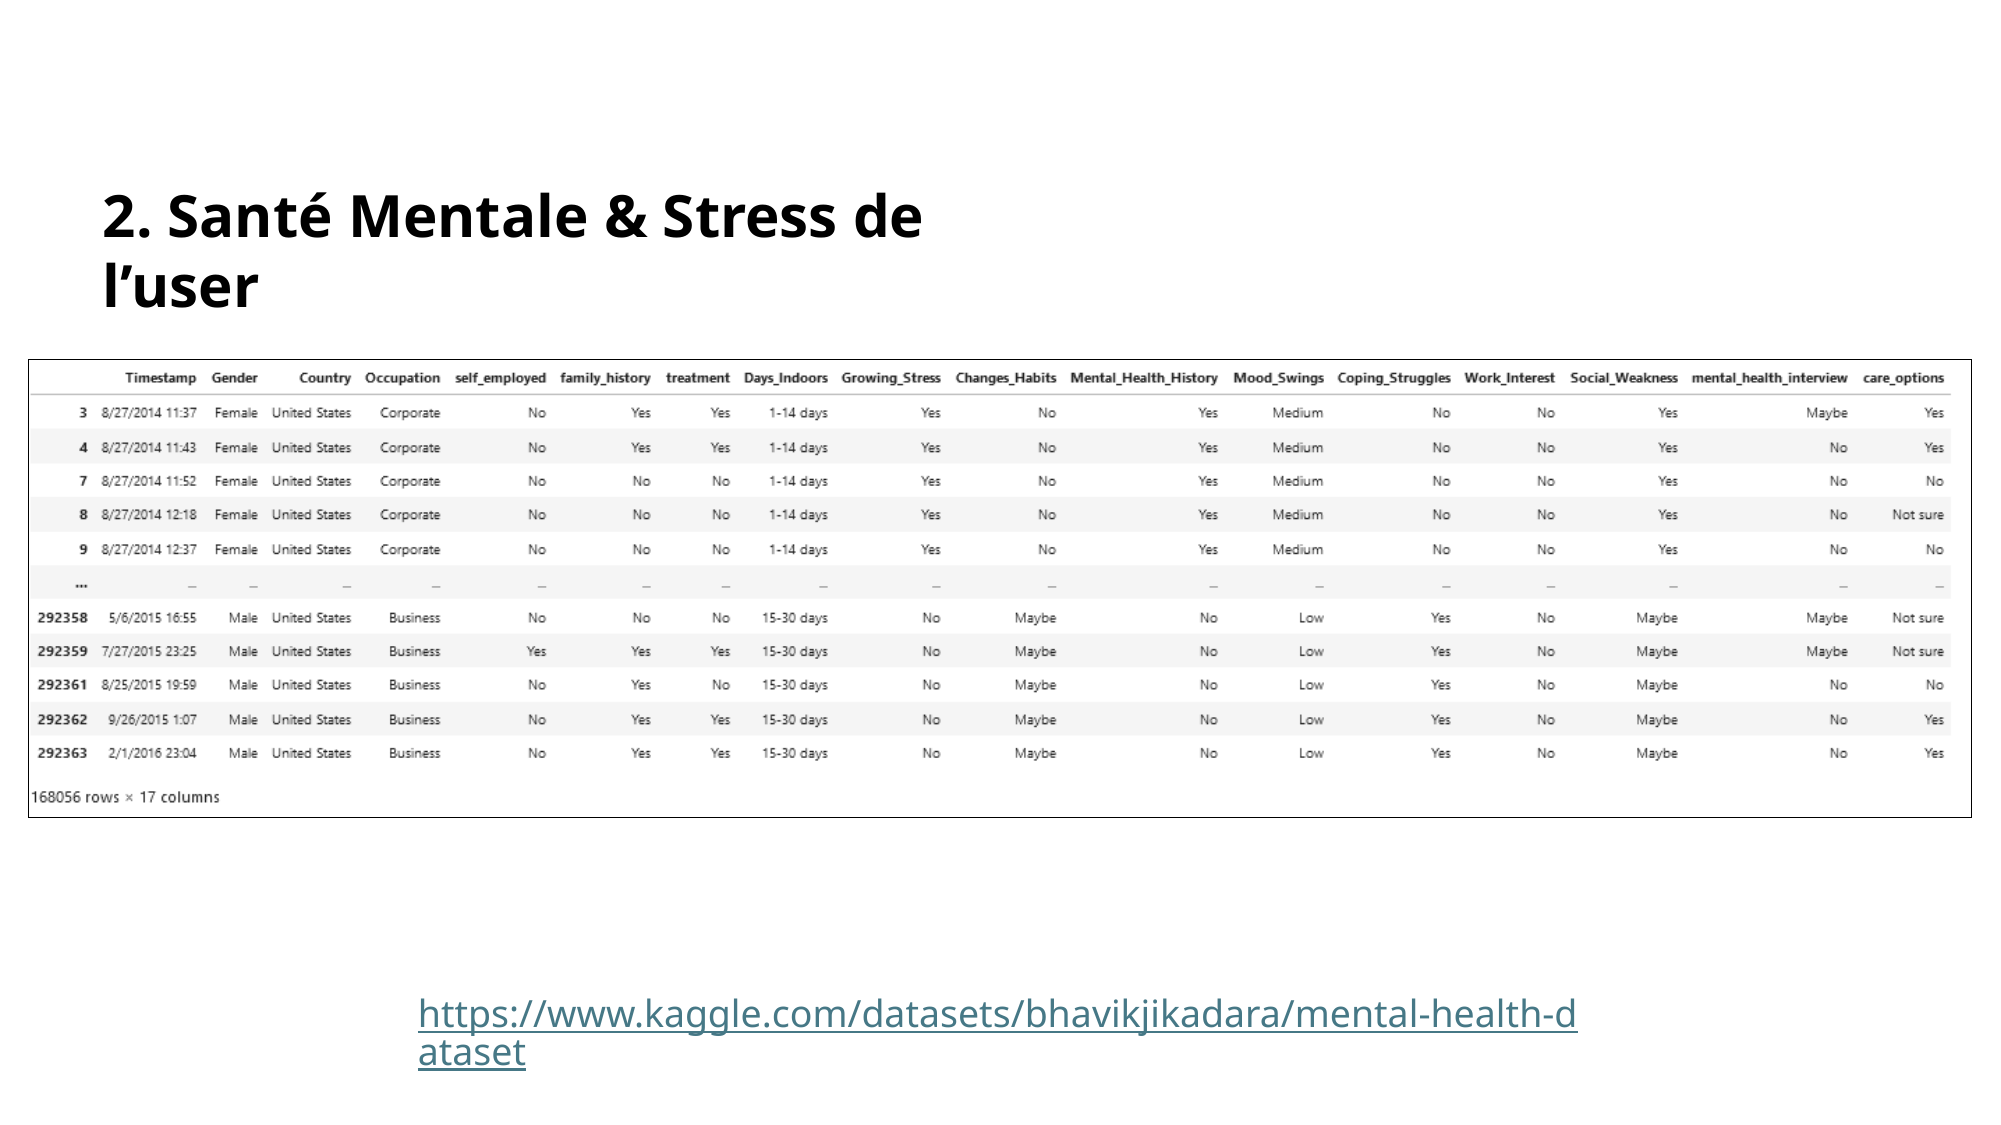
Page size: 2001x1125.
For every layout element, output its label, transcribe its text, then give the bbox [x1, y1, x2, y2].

text_box https://www.kaggle.com/datasets/bhavikjikadara/mental-health-dataset [402, 982, 1598, 1049]
picture [27, 359, 1973, 819]
text_box 2. Santé Mentale & Stress de l’user [87, 172, 1110, 327]
